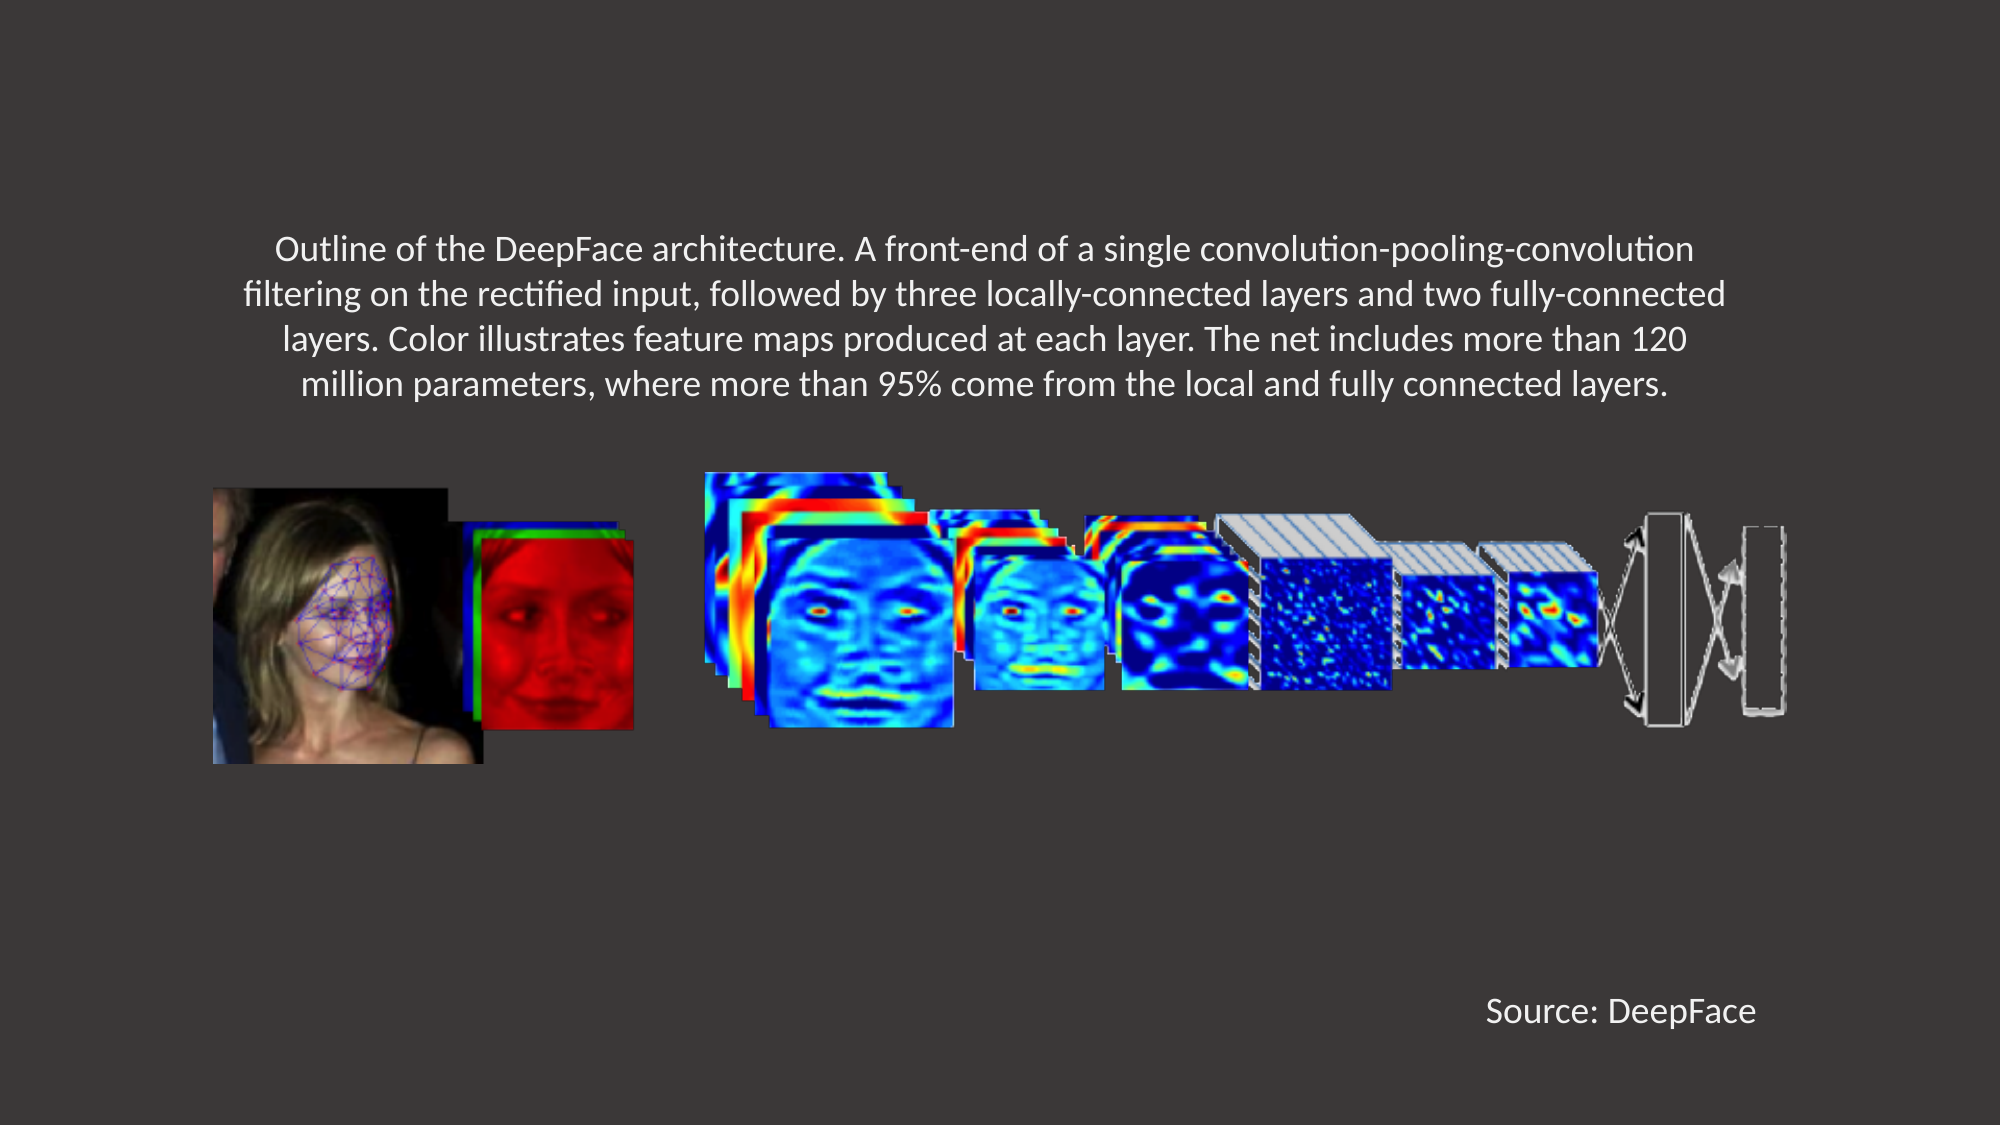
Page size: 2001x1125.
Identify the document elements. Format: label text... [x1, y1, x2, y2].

text_box Outline of the DeepFace architecture. A front-end of a single convolution-pooling-convolution filtering on the rectified input, followed by three locally-connected layers and two fully-connected layers. Color illustrates feature maps produced at each layer. The net includes more than 120 million parameters, where more than 95% come from the local and fully connected layers. [226, 216, 1745, 412]
picture [213, 472, 1787, 764]
text_box Source: DeepFace [252, 978, 1772, 1039]
